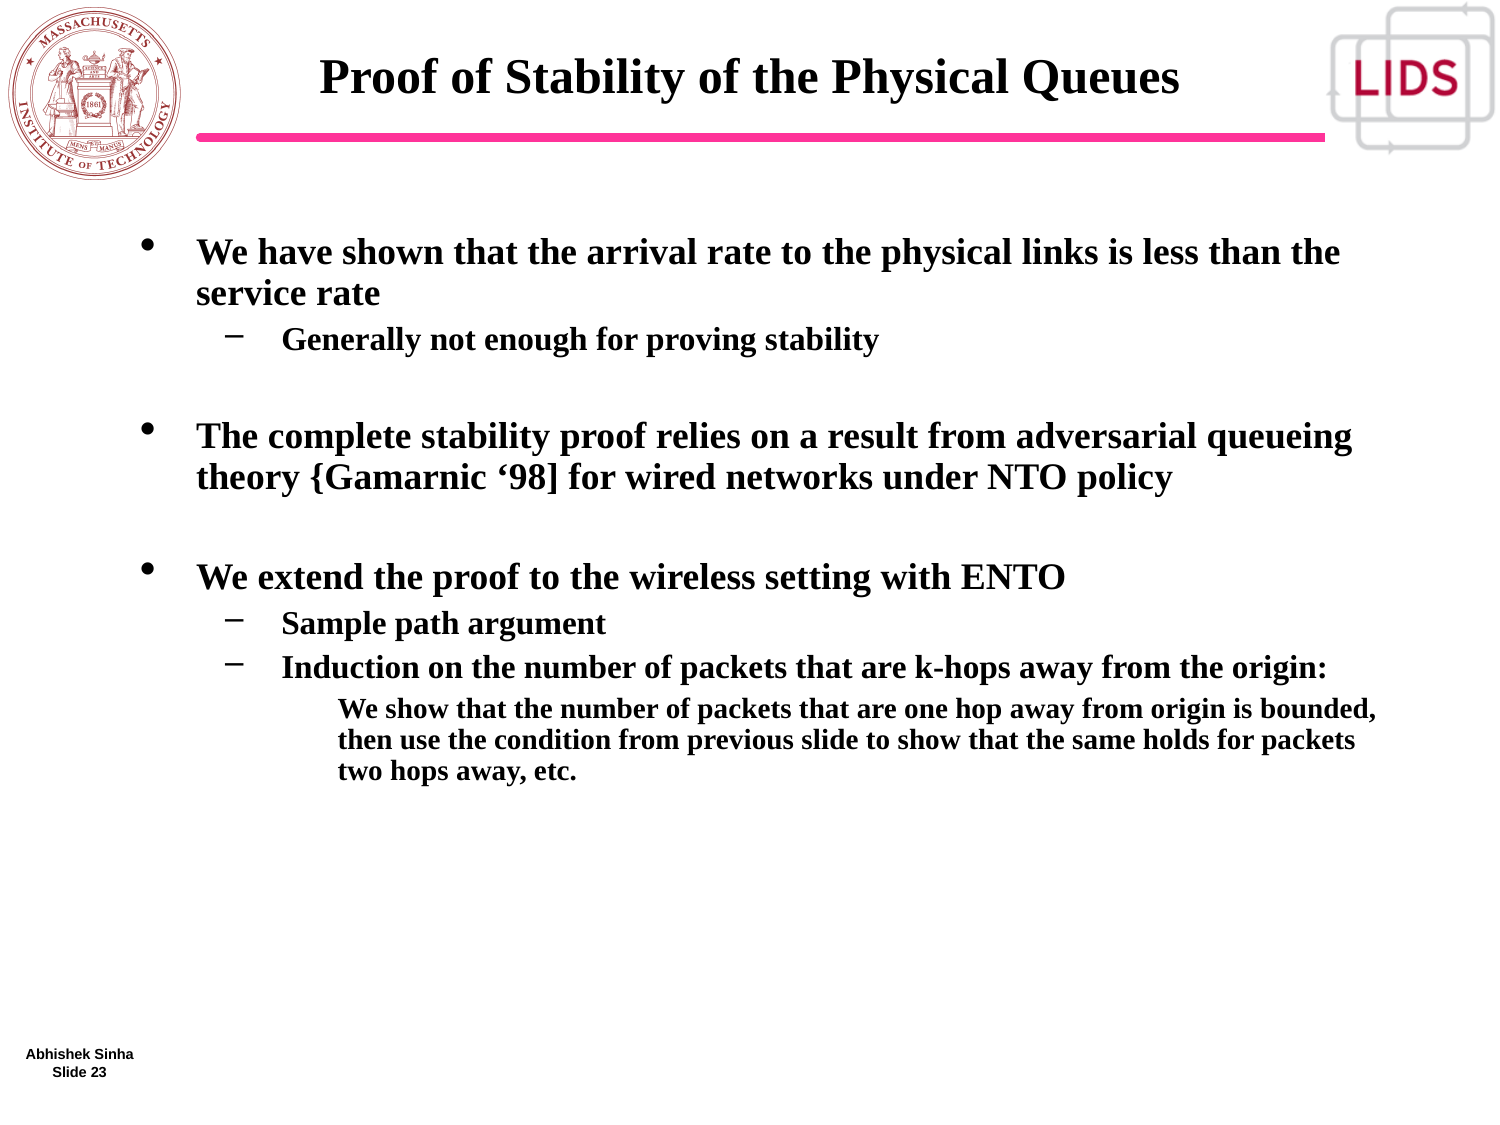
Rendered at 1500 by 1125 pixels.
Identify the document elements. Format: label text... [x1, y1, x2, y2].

list We have shown that the arrival rate to the physical links is less than the service rate Generally not enough for proving stability The complete stability proof relies on a result from adversarial queueing theory {Gamarnic ‘98] for wired networks under NTO policy We extend the proof to the wireless setting with ENTO Sample path argument Induction on the number of packets that are k-hops away from the origin: We show that the number of packets that are one hop away from origin is bounded, then use the condition from previous slide to show that the same holds for packets two hops away, etc. [125, 224, 1400, 900]
title Proof of Stability of the Physical Queues [174, 9, 1338, 135]
picture [1325, 0, 1500, 158]
picture [0, 0, 188, 186]
